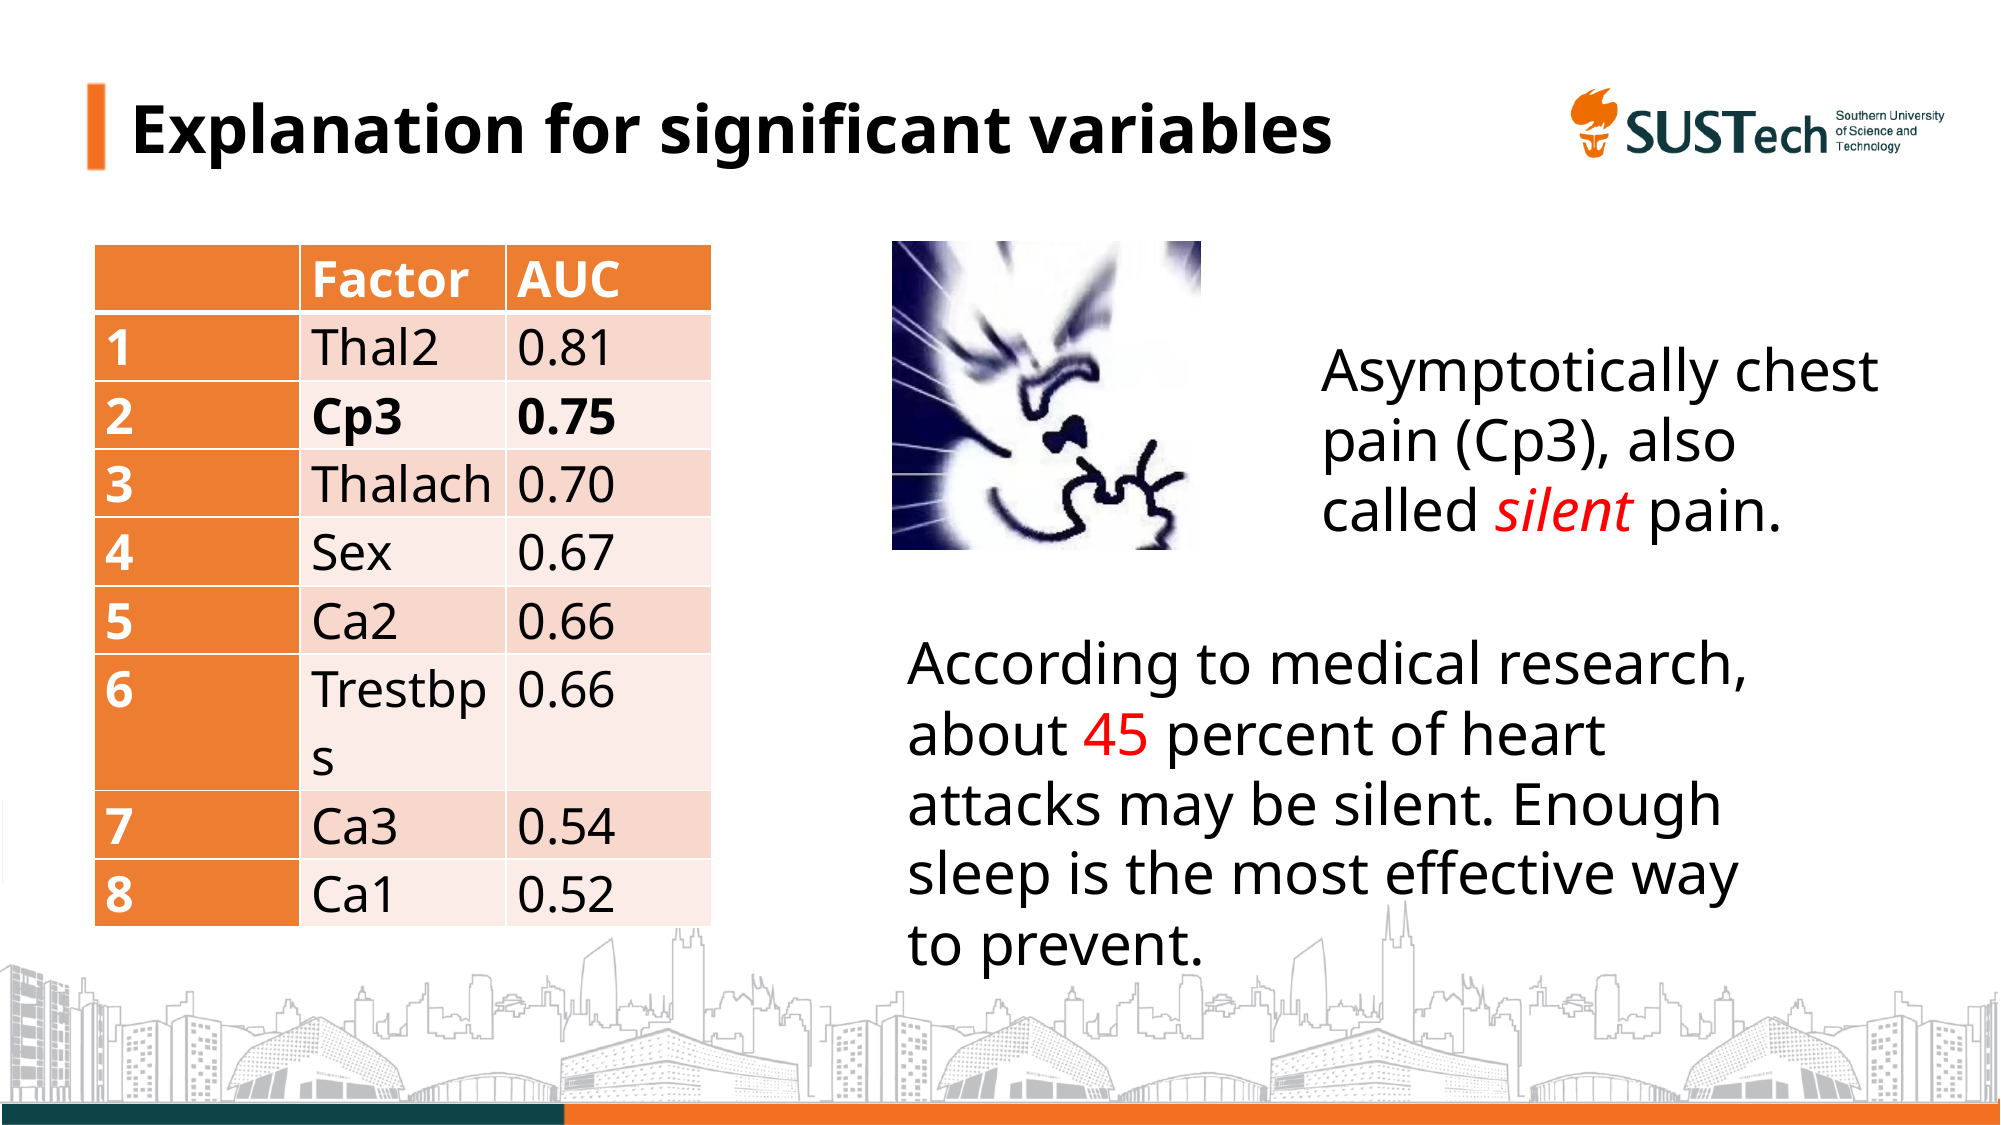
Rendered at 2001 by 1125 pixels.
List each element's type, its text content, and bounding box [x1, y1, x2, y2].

table_header Factor [301, 245, 505, 310]
table_cell 5 [95, 587, 299, 653]
picture [72, 50, 116, 204]
text_box Asymptotically chest pain (Cp3), also called silent pain. [1306, 326, 1907, 551]
table_cell Thalach [301, 450, 505, 516]
table_cell 0.67 [507, 518, 711, 585]
table_cell Ca2 [301, 587, 505, 653]
table_cell 6 [95, 655, 299, 790]
table_cell 3 [95, 450, 299, 516]
table_cell 0.75 [507, 382, 711, 448]
table_header AUC [507, 245, 711, 310]
table_cell 0.54 [507, 791, 711, 799]
table_cell 2 [95, 382, 299, 448]
table_cell 1 [95, 315, 299, 380]
picture [0, 799, 2000, 1125]
picture [1560, 79, 1948, 175]
table_cell 0.66 [507, 655, 711, 790]
table_cell 0.81 [507, 315, 711, 380]
table_cell Trestbps [301, 655, 505, 790]
title Explanation for significant variables [115, 0, 1616, 175]
table_cell Ca3 [301, 791, 505, 799]
text_box According to medical research, about 45 percent of heart attacks may be silent. Enough sleep is the most effective way to prevent. [892, 619, 1787, 799]
table_cell 0.66 [507, 587, 711, 653]
table_cell Sex [301, 518, 505, 585]
picture [892, 241, 1201, 550]
table_cell Thal2 [301, 315, 505, 380]
table_cell Cp3 [301, 382, 505, 448]
table_cell 4 [95, 518, 299, 585]
table_cell 7 [95, 791, 299, 799]
table_cell 0.70 [507, 450, 711, 516]
table_header [95, 245, 299, 310]
